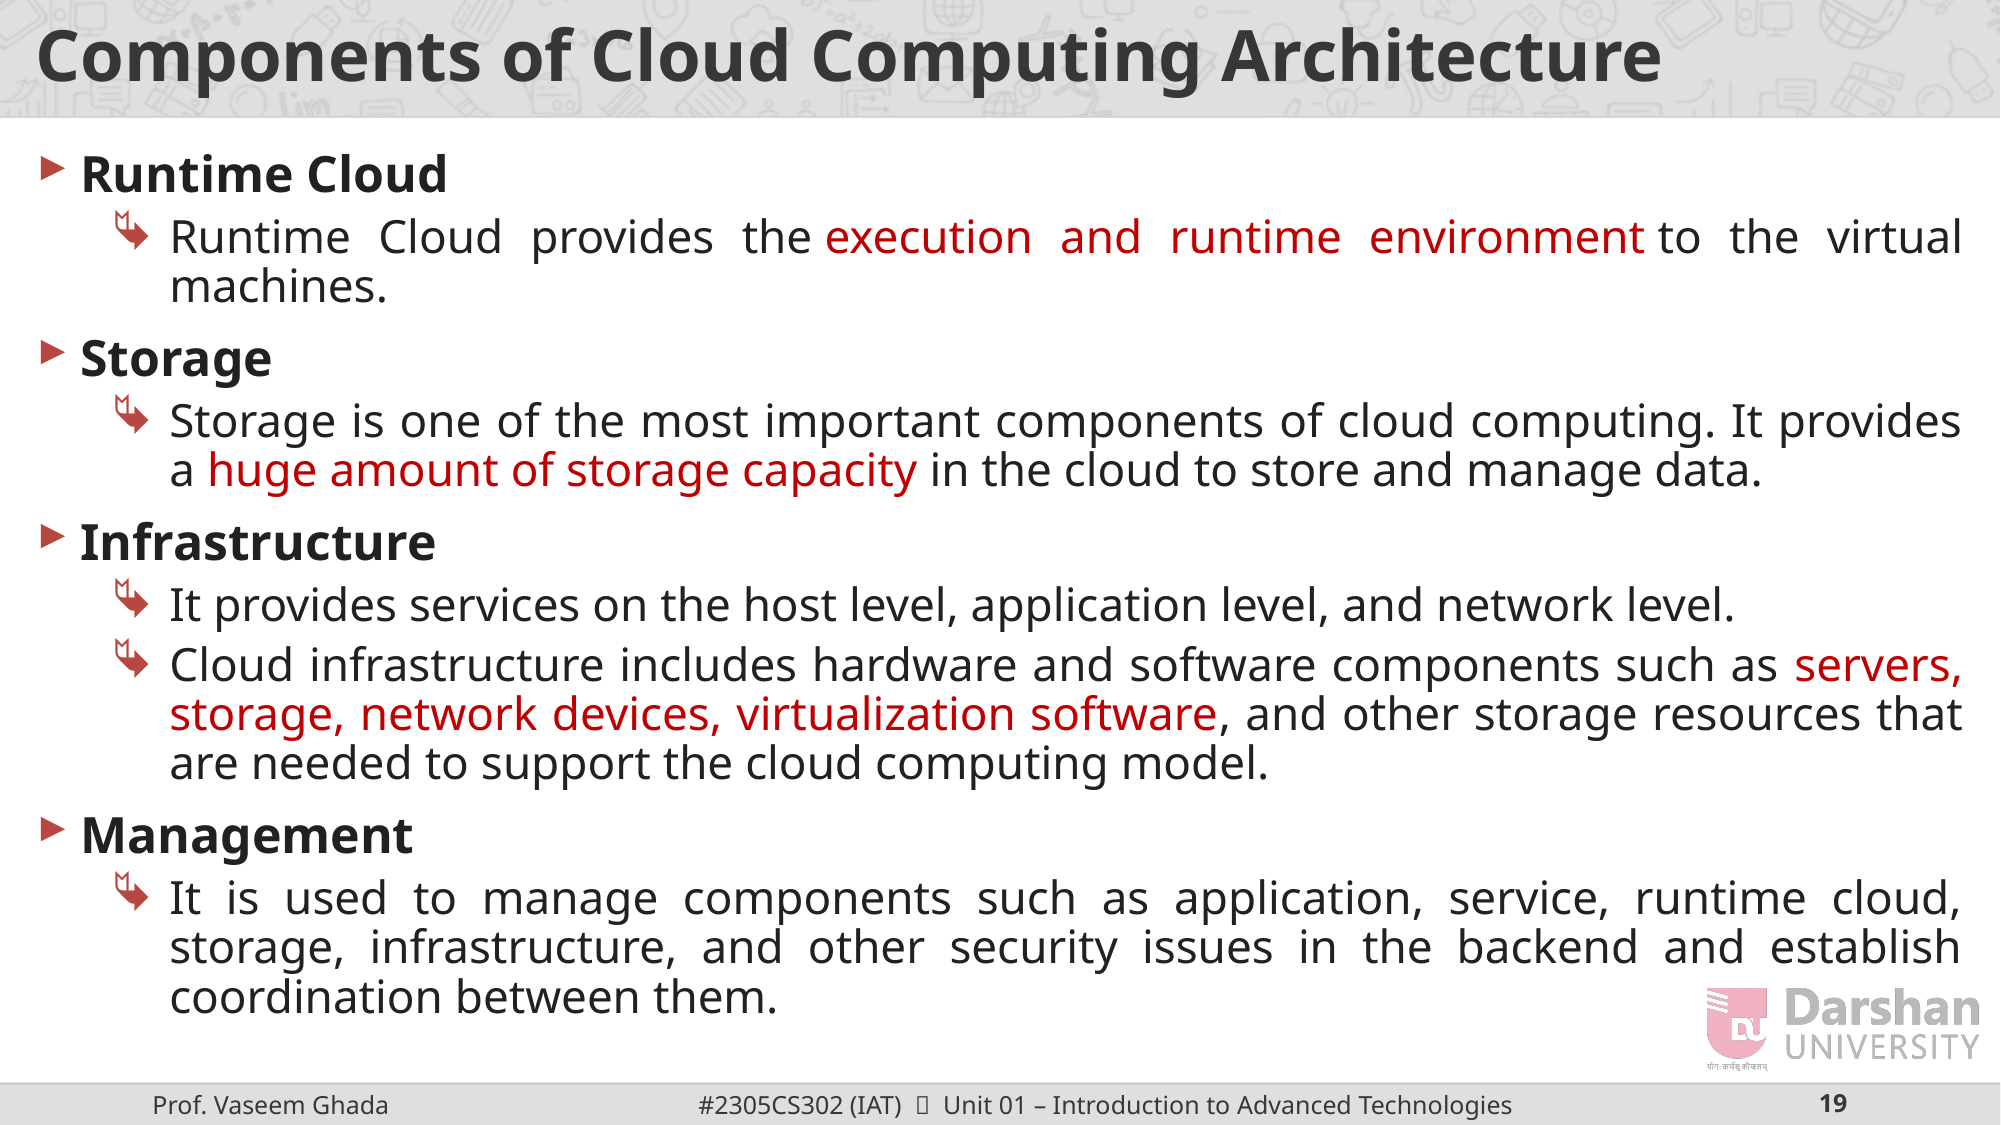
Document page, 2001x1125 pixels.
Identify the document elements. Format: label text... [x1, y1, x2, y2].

title Components of Cloud Computing Architecture [0, 0, 2000, 117]
list Runtime Cloud Runtime Cloud provides the execution and runtime environment to the virtual machines. Storage Storage is one of the most important components of cloud computing. It provides a huge amount of storage capacity in the cloud to store and manage data. Infrastructure It provides services on the host level, application level, and network level. Cloud infrastructure includes hardware and software components such as servers, storage, network devices, virtualization software, and other storage resources that are needed to support the cloud computing model. Management It is used to manage components such as application, service, runtime cloud, storage, infrastructure, and other security issues in the backend and establish coordination between them. [21, 141, 1979, 1059]
picture [1707, 1059, 1979, 1071]
